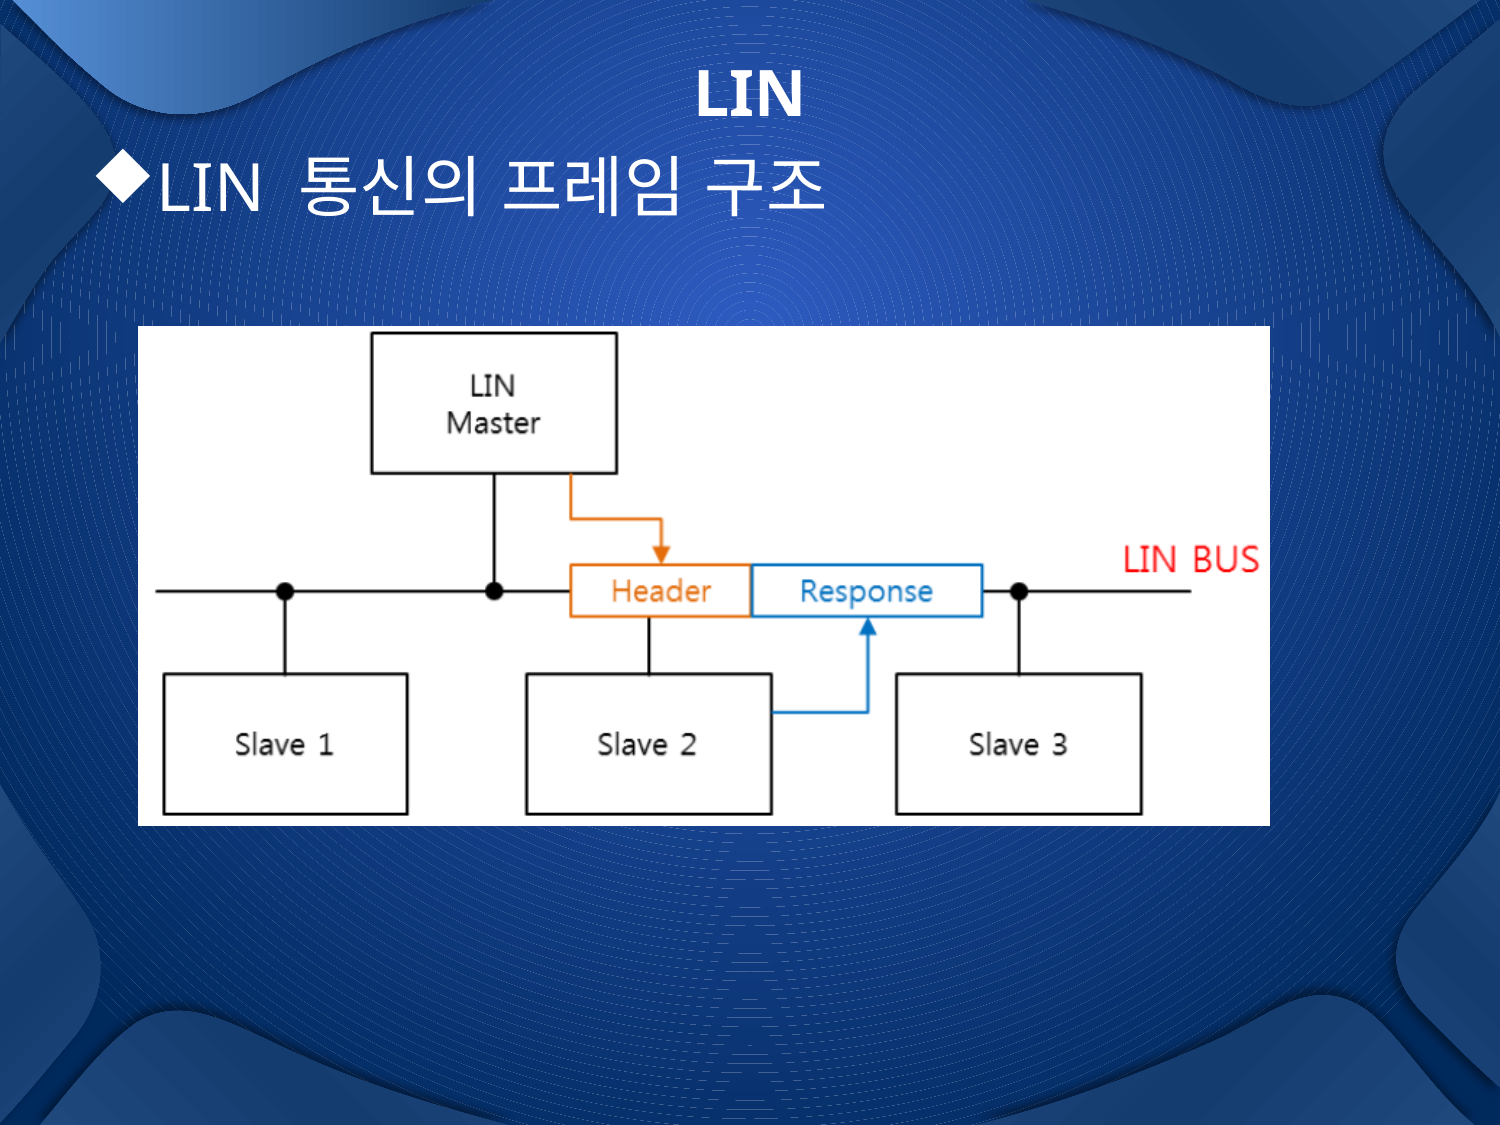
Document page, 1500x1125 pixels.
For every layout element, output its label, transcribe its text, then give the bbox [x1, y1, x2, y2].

title LIN [75, 45, 1425, 137]
list LIN 통신의 프레임 구조 [75, 137, 1425, 1005]
picture [138, 326, 1270, 826]
